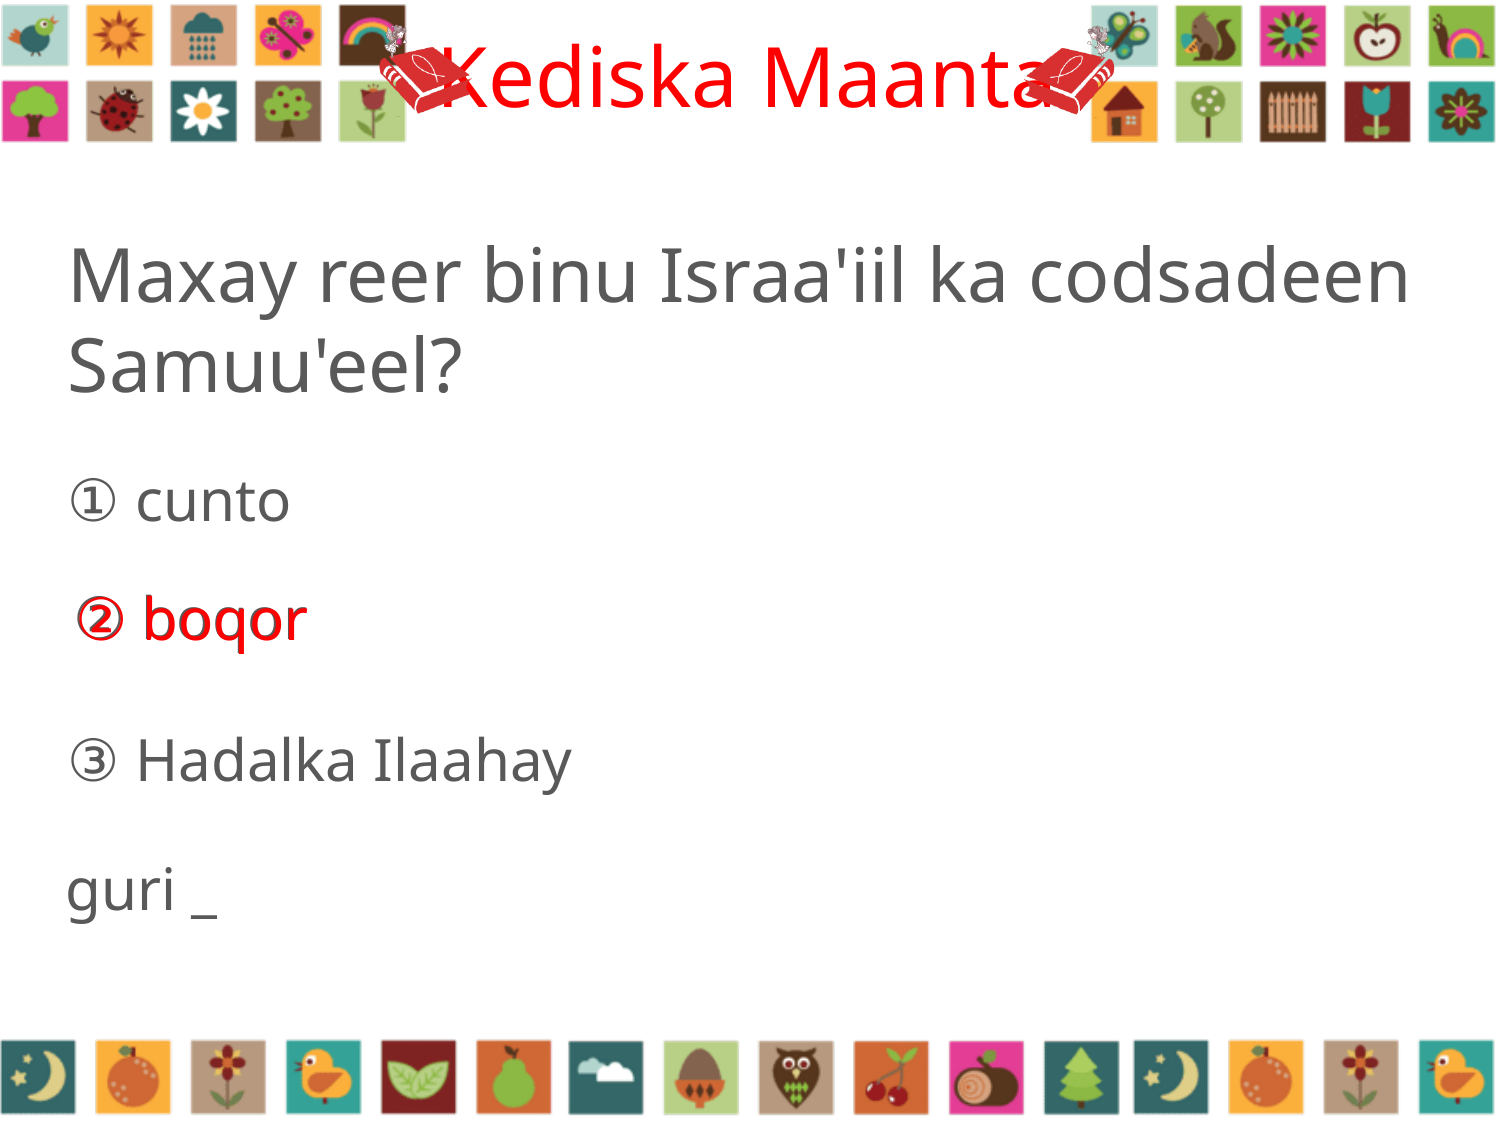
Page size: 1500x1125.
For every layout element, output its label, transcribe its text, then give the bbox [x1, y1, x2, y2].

text_box guri _ [50, 844, 1480, 930]
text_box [0, 1028, 1500, 1118]
text_box ③ Hadalka Ilaahay [53, 716, 1483, 801]
text_box Kediska Maanta [425, 16, 1078, 131]
text_box ② boqor [60, 574, 1490, 660]
text_box Maxay reer binu Israa'iil ka codsadeen Samuu'eel? [53, 219, 1436, 415]
text_box ① cunto [53, 456, 1436, 541]
picture [992, 3, 1500, 150]
picture [0, 3, 504, 150]
